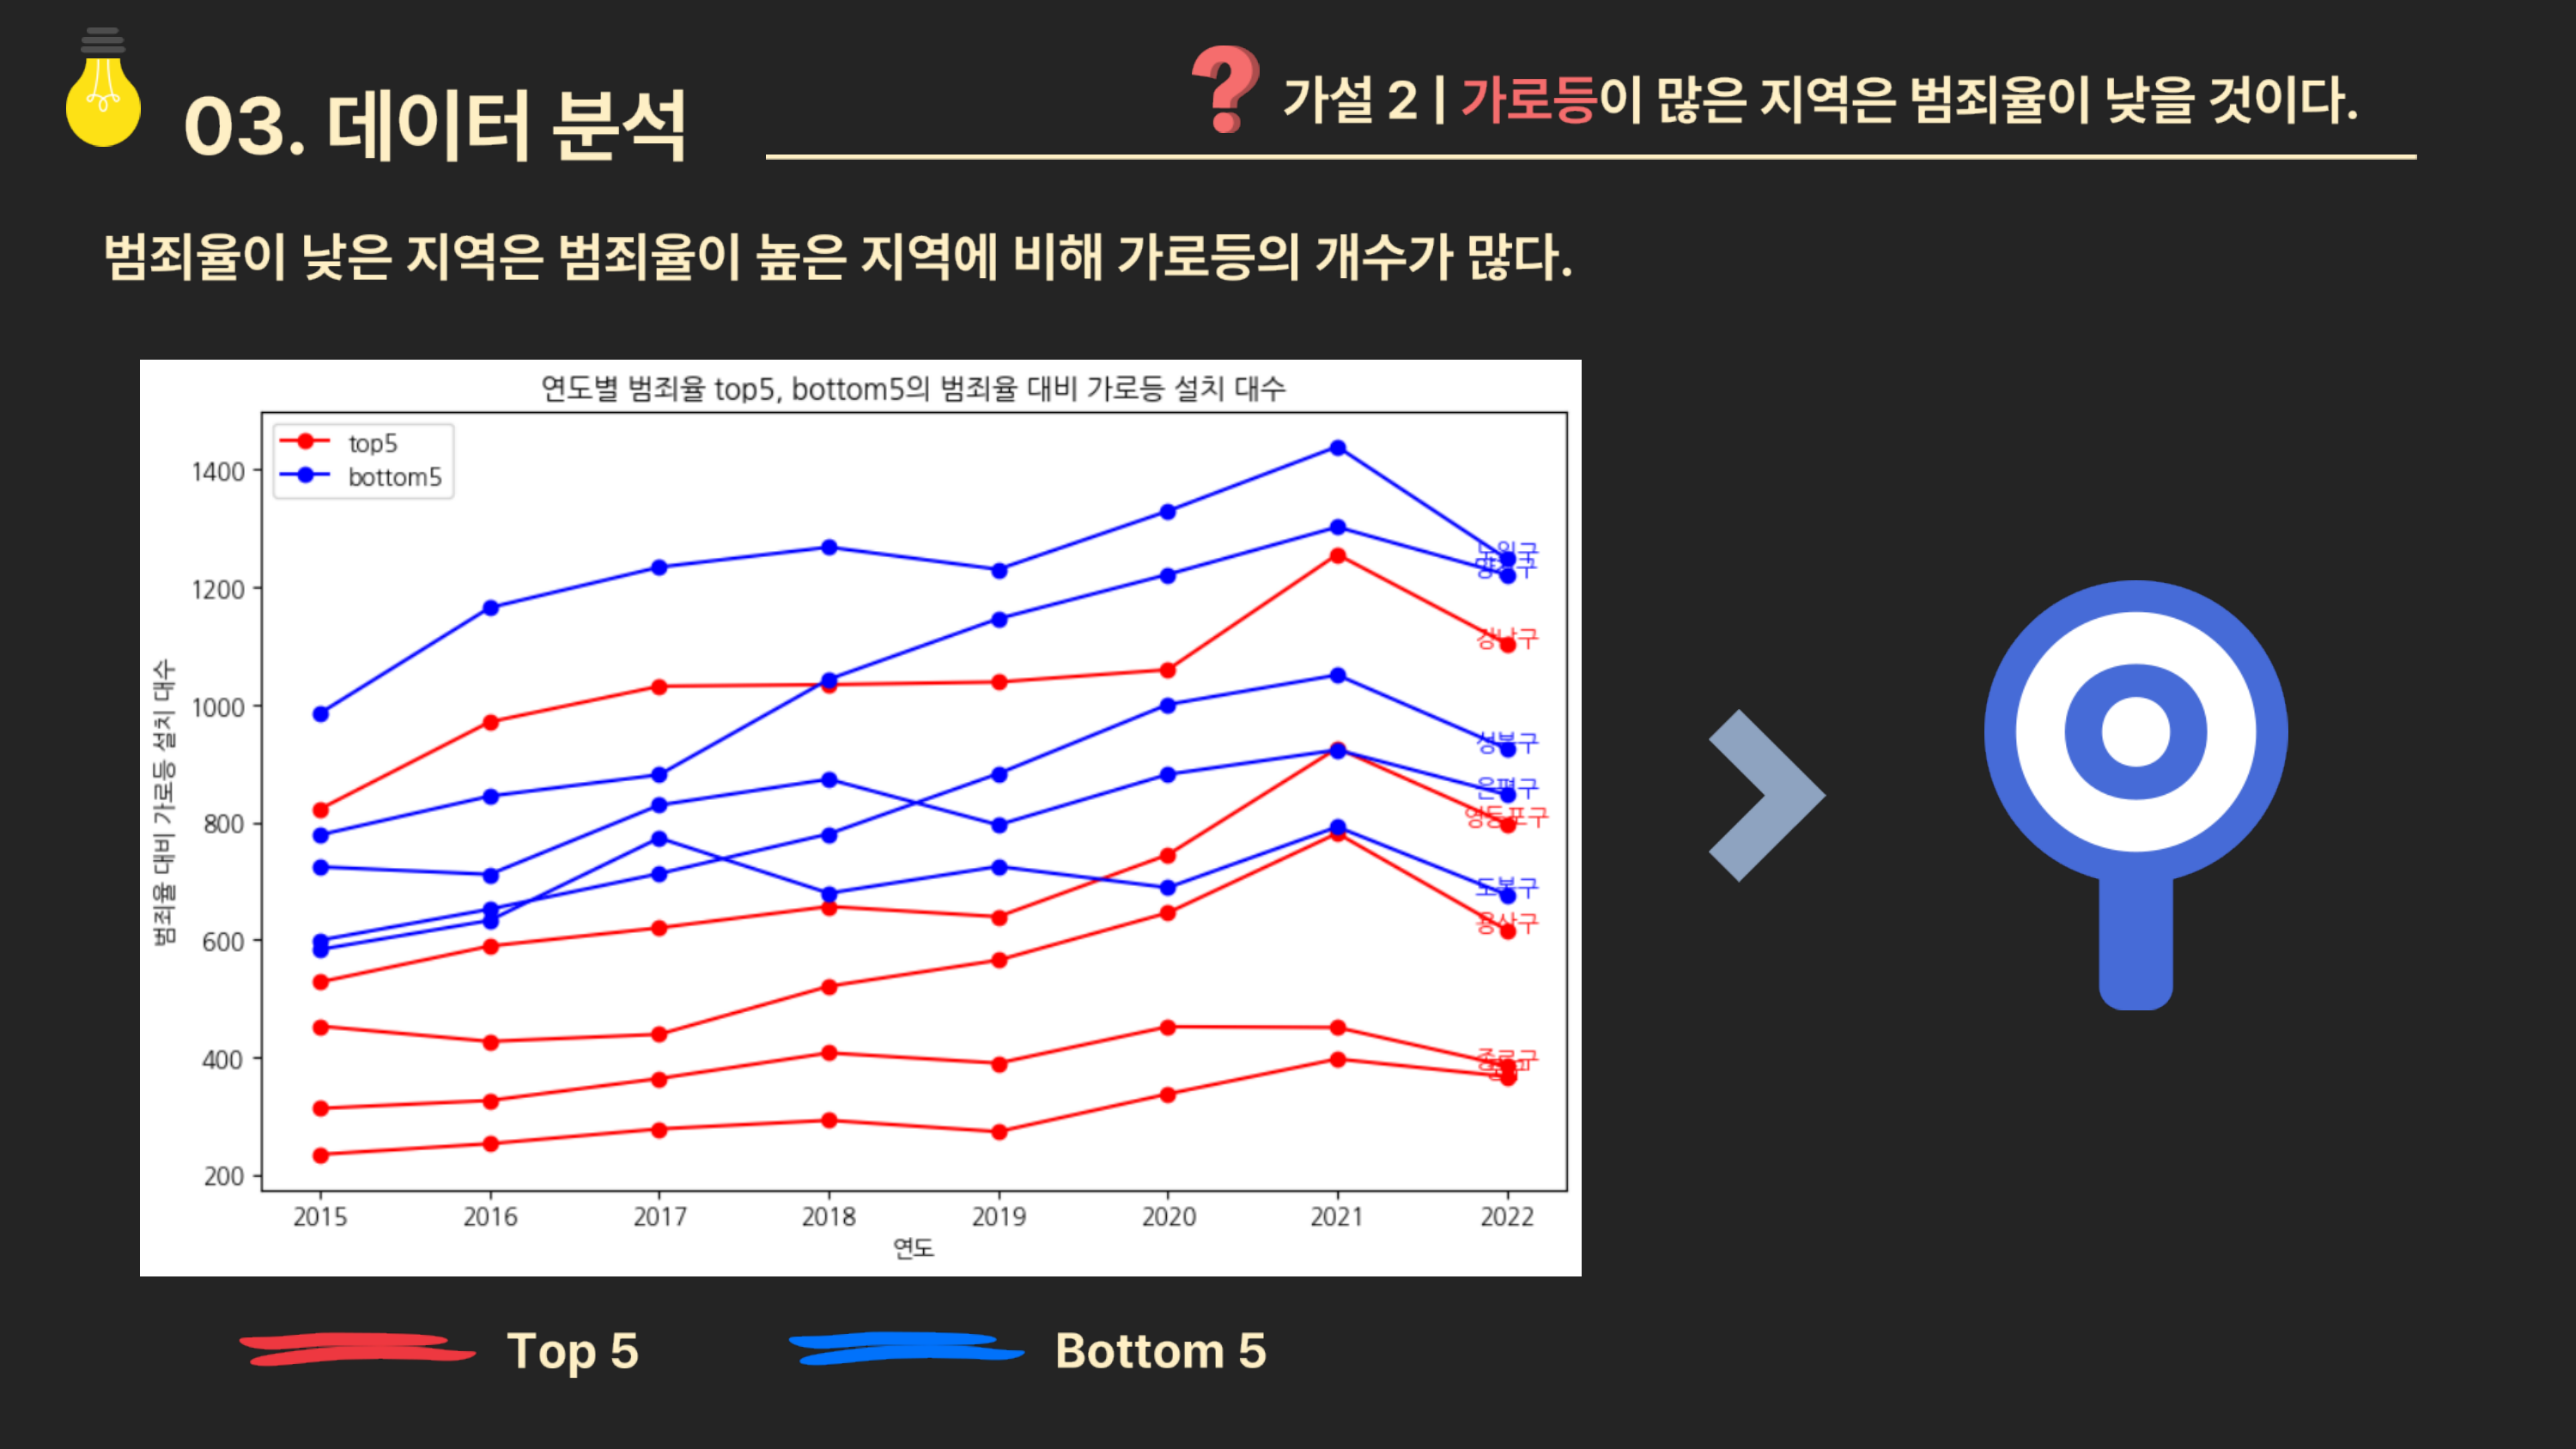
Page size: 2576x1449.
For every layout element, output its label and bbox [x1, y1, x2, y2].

text_box [1191, 45, 1260, 134]
text_box [66, 58, 141, 147]
text_box [87, 27, 119, 35]
text_box [1709, 709, 1826, 882]
picture [84, 38, 1628, 343]
text_box [80, 50, 126, 54]
text_box [140, 360, 1583, 1276]
picture [1266, 41, 2409, 187]
text_box [787, 1327, 1027, 1369]
text_box [238, 1328, 478, 1370]
picture [491, 1301, 686, 1431]
picture [1038, 1295, 1316, 1428]
text_box [1984, 580, 2288, 1010]
text_box [2414, 154, 2418, 161]
text_box [767, 154, 1261, 161]
text_box [82, 37, 125, 45]
